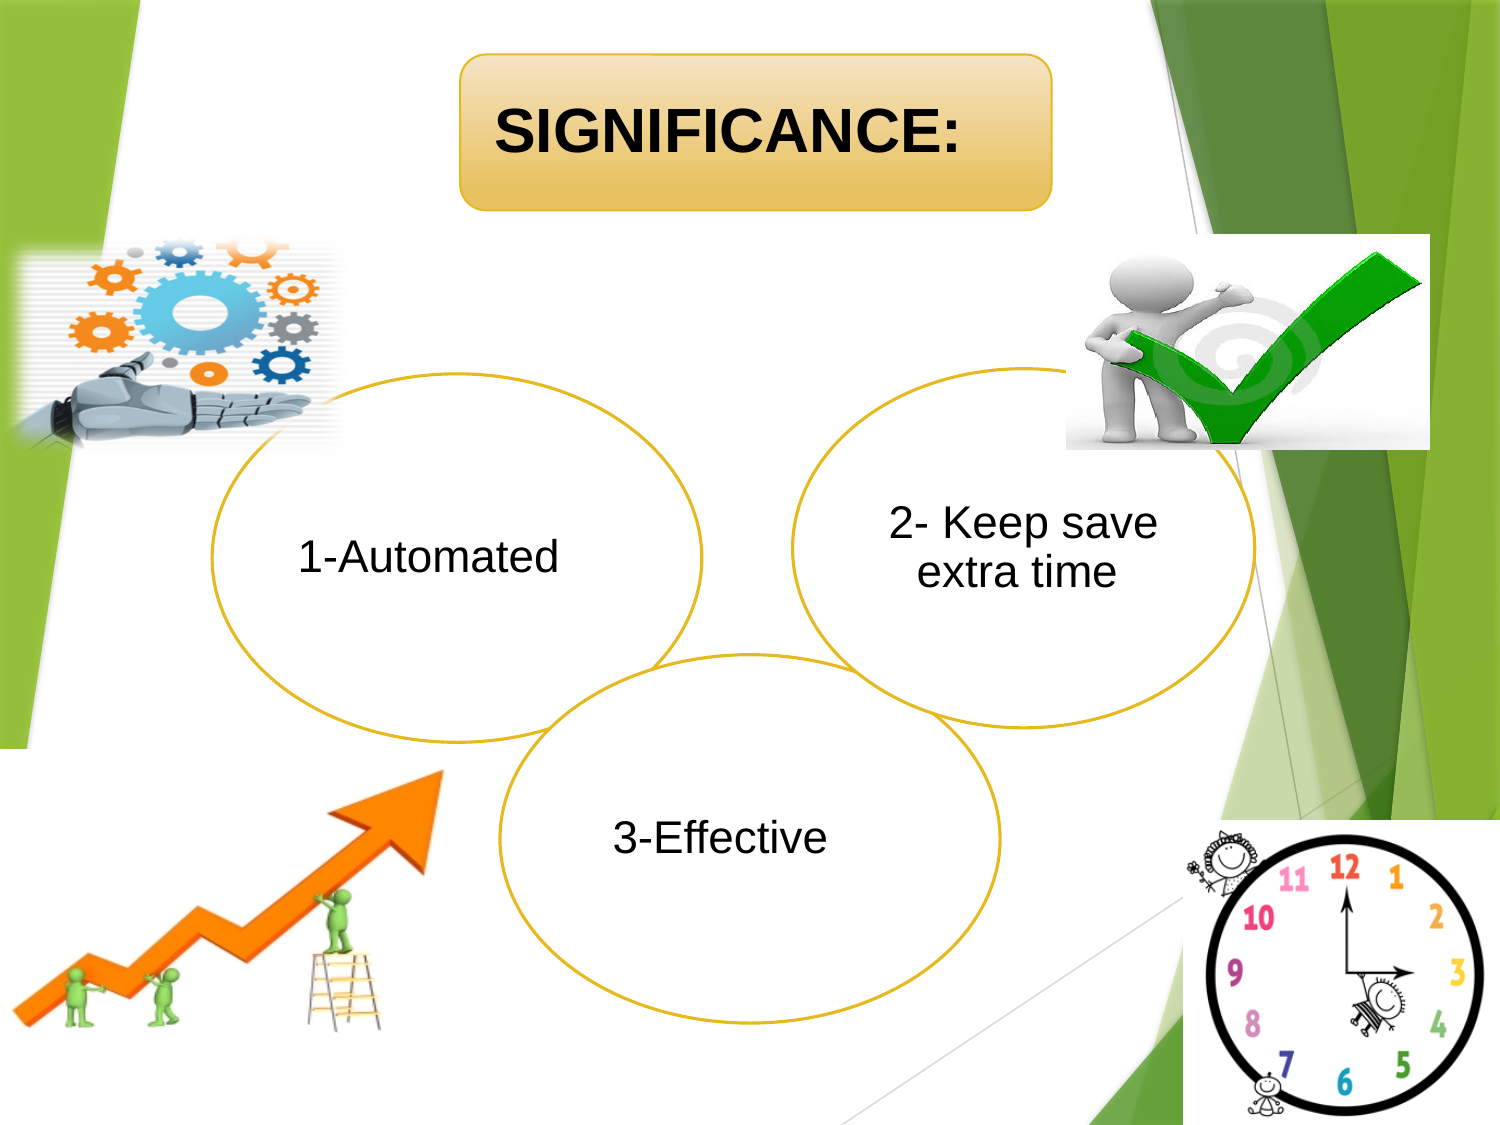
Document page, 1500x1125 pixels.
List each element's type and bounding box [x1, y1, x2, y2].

picture [0, 233, 352, 458]
picture [1182, 819, 1500, 1125]
picture [1065, 233, 1431, 451]
picture [0, 749, 458, 1040]
text_box [206, 361, 1325, 1024]
text_box [52, 53, 1329, 211]
